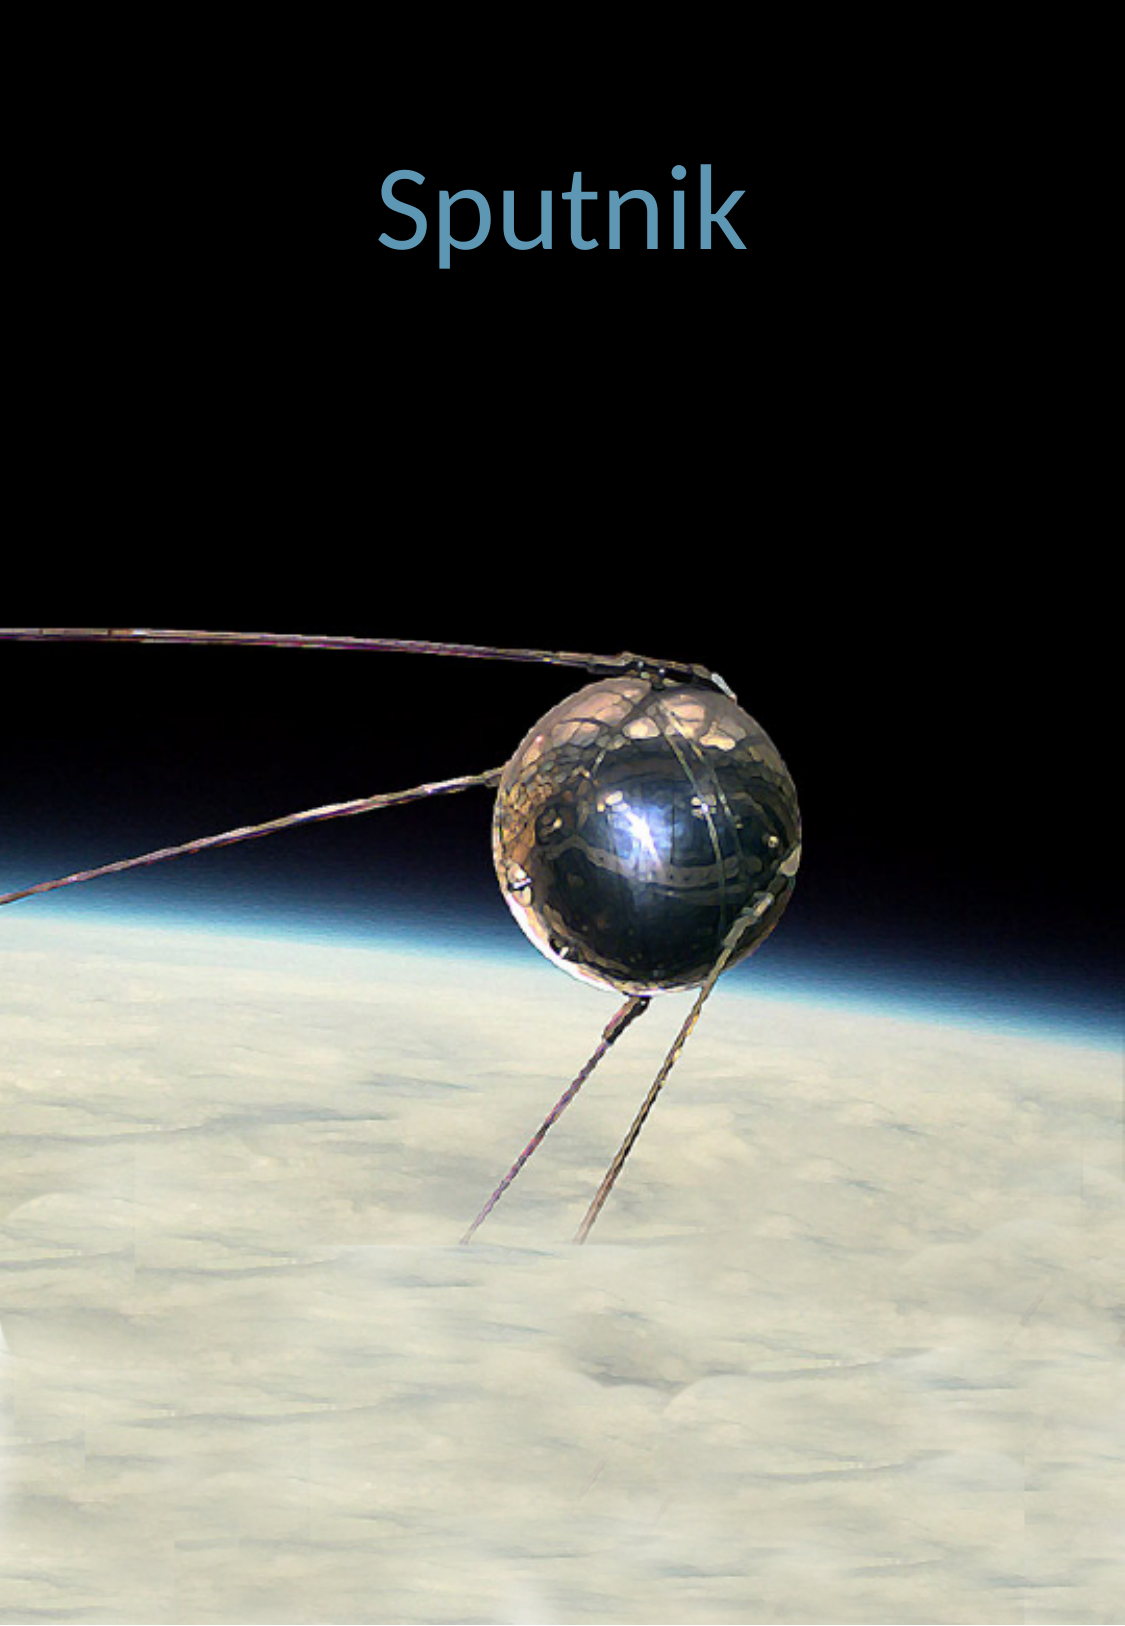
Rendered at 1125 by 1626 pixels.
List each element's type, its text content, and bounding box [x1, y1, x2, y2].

title Sputnik [56, 65, 1069, 336]
picture [0, 585, 1125, 1625]
